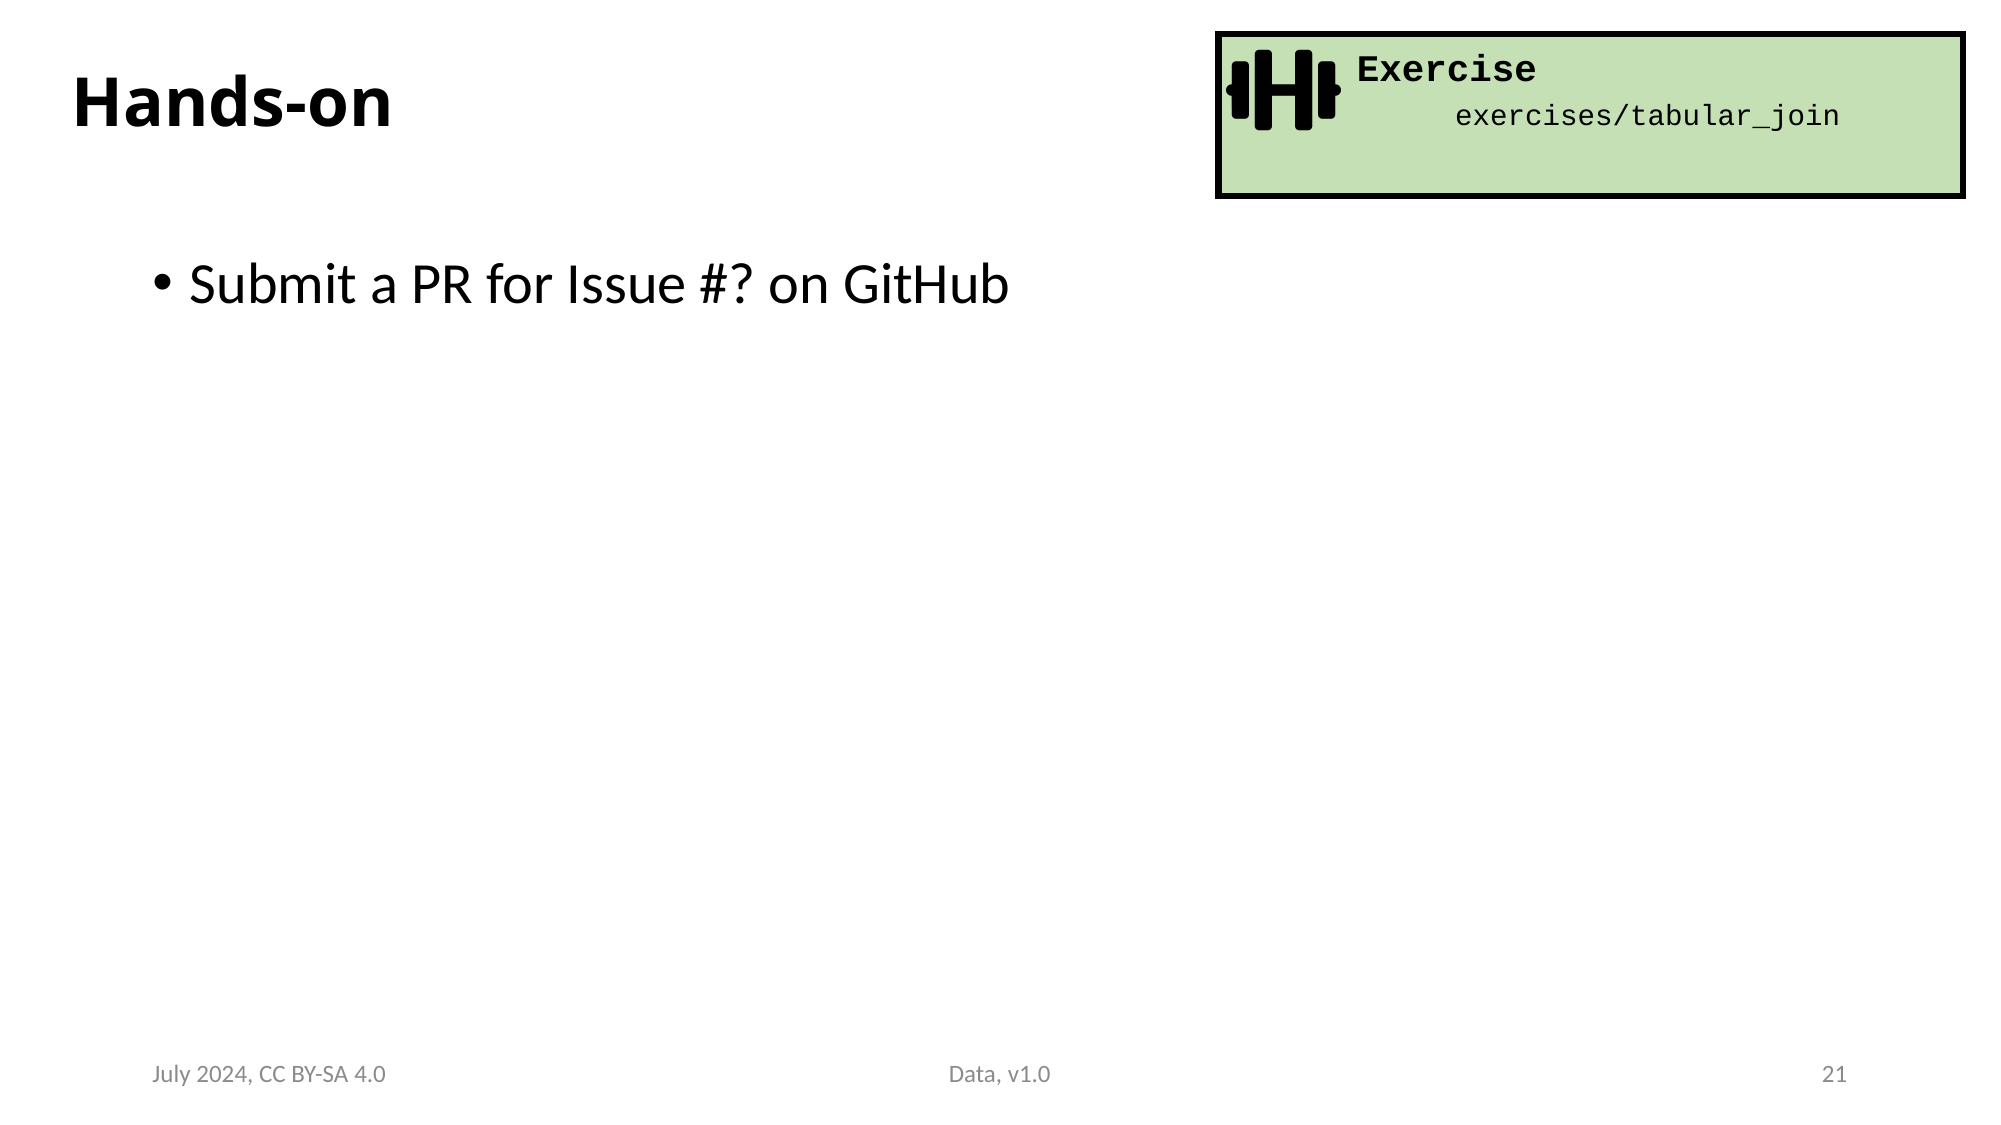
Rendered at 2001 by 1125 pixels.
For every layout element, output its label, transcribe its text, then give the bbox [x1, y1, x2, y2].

text_box Exercise [1300, 36, 1593, 59]
title Hands-on [56, 59, 1942, 217]
footer Data, v1.0 [662, 1042, 1338, 1103]
slide_number 21 [1412, 1042, 1863, 1103]
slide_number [137, 1042, 588, 1103]
list Submit a PR for Issue #? on GitHub [137, 245, 1863, 1014]
text_box [1217, 33, 1964, 197]
picture [1226, 44, 1341, 137]
